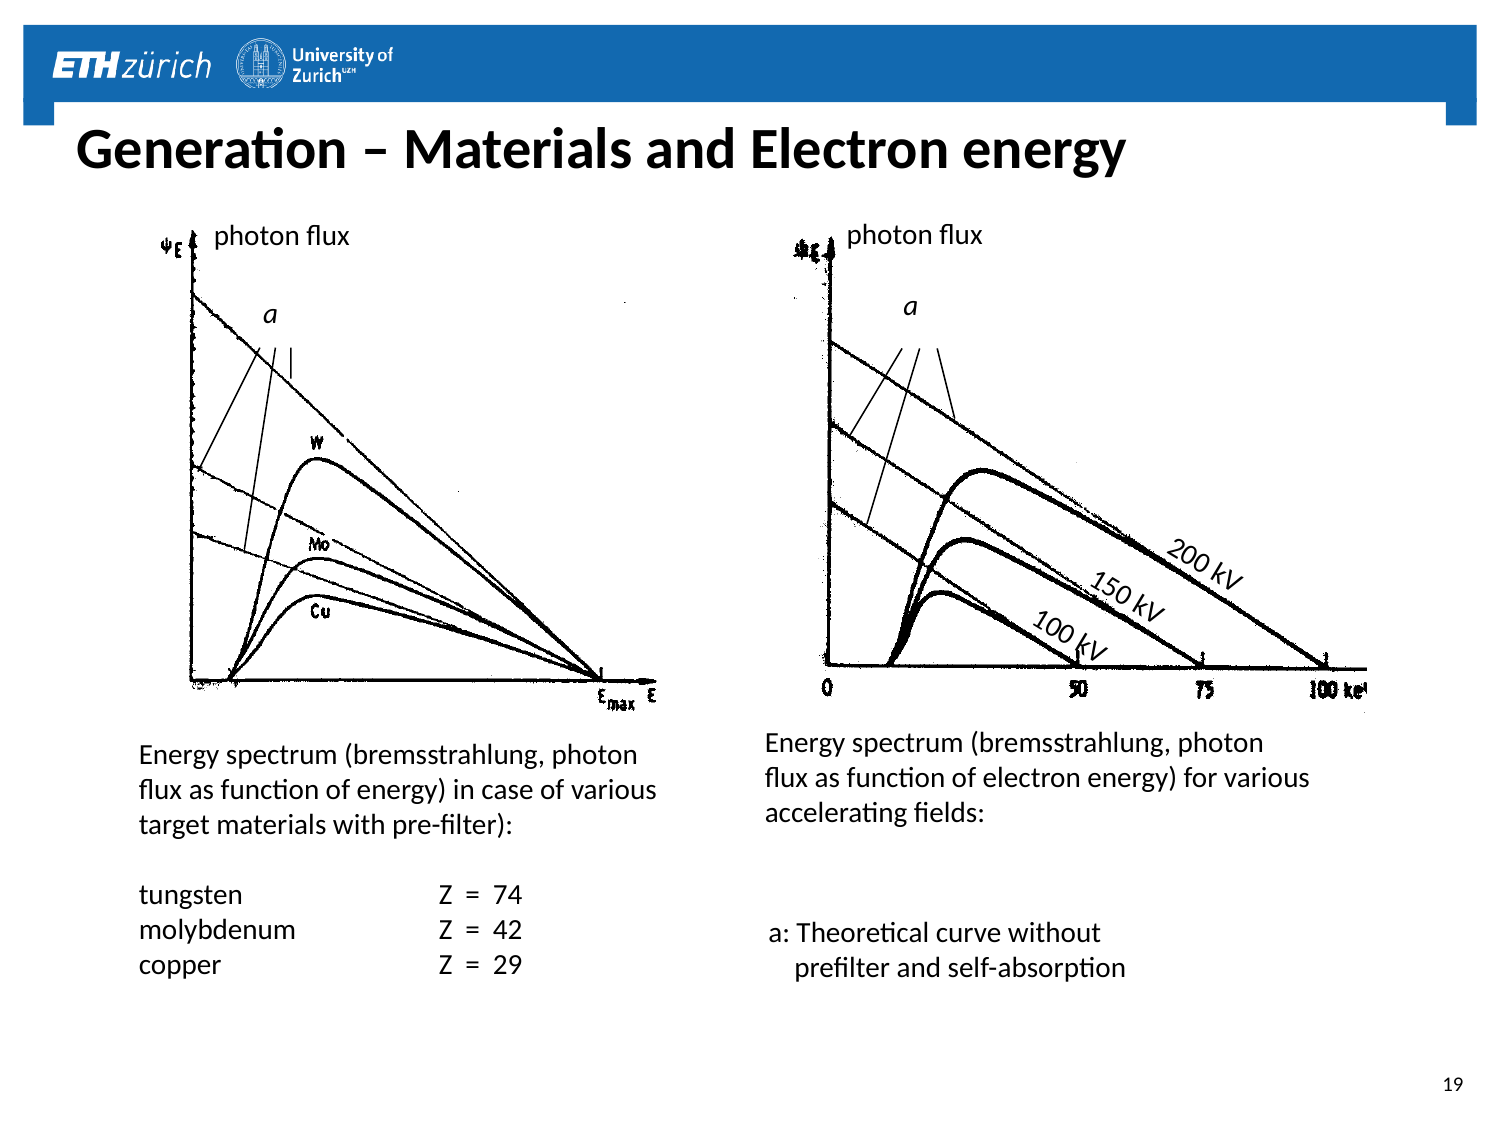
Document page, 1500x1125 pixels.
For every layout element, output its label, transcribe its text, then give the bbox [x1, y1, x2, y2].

text_box Energy spectrum (bremsstrahlung, photon flux as function of energy) in case of various target materials with pre-filter): tungsten Z = 74 molybdenum Z = 42 copper Z = 29 [123, 727, 715, 988]
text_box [135, 207, 680, 722]
text_box a: Theoretical curve without prefilter and self-absorption [753, 906, 1148, 991]
title Generation – Materials and Electron energy [53, 101, 1447, 199]
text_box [761, 207, 1377, 719]
text_box Energy spectrum (bremsstrahlung, photon flux as function of electron energy) for various accelerating fields: [750, 716, 1388, 836]
slide_number 19 [1413, 1052, 1479, 1113]
